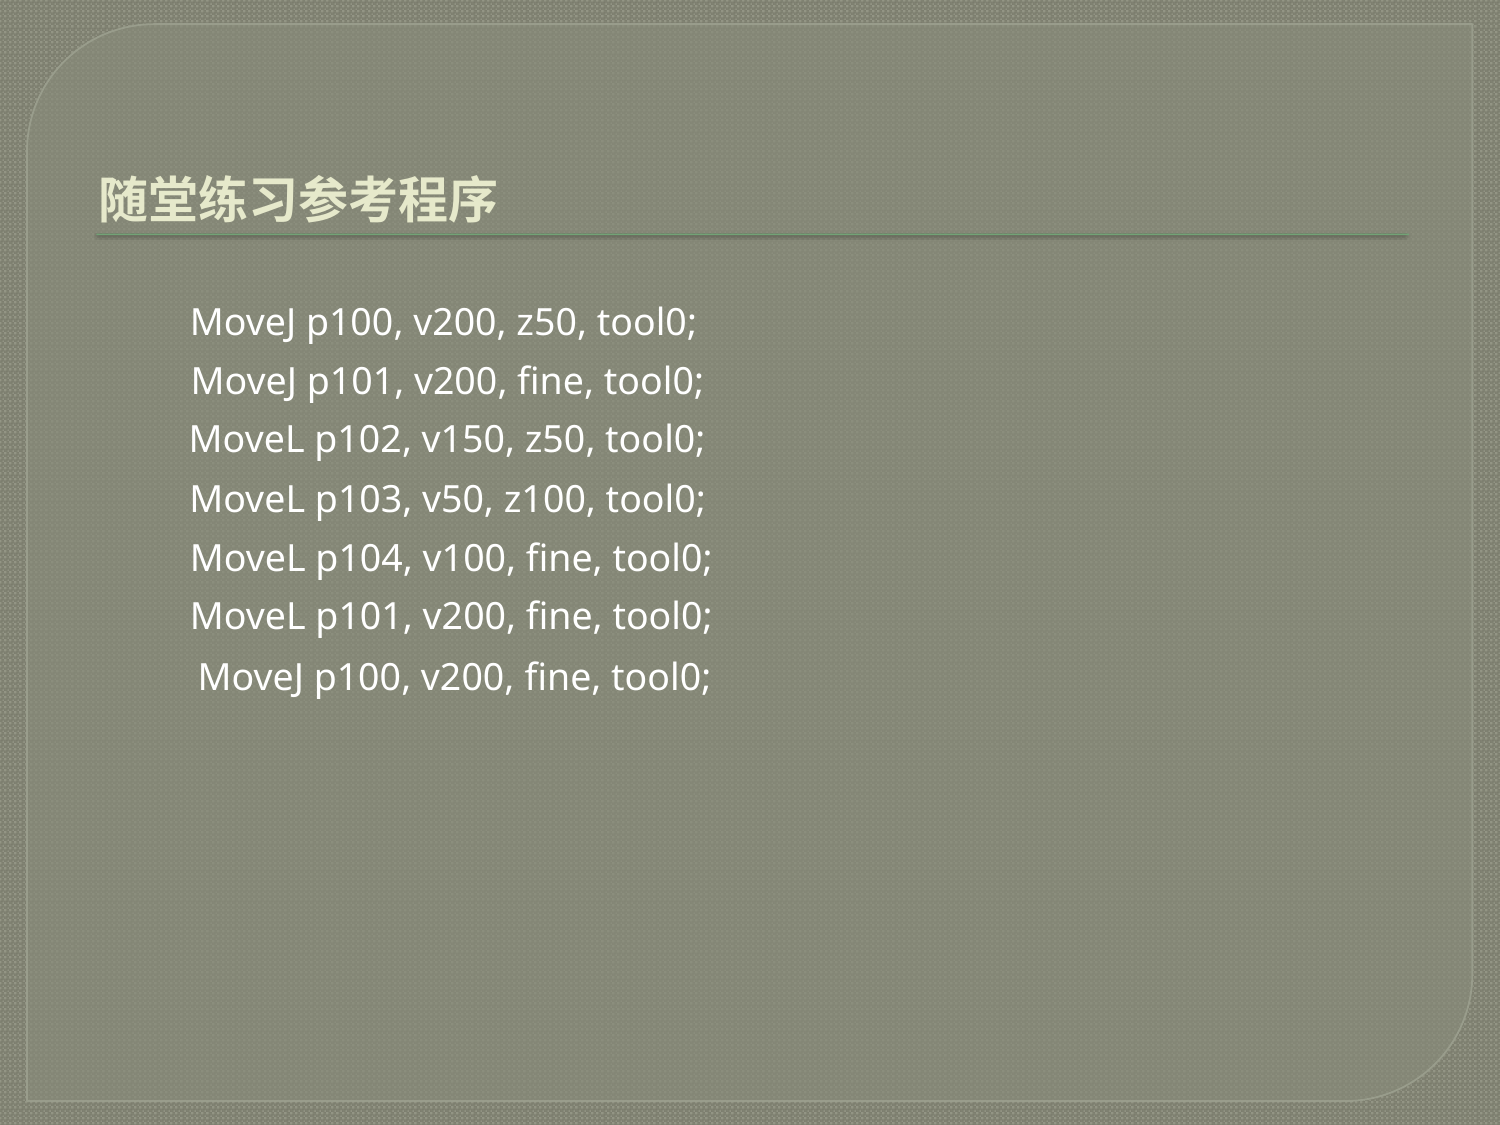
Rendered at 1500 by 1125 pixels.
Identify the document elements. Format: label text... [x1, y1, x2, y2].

text_box MoveJ p100, v200, fine, tool0; [183, 645, 1007, 705]
text_box MoveL p102, v150, z50, tool0; [173, 407, 721, 468]
text_box MoveJ p100, v200, z50, tool0; [175, 290, 713, 349]
text_box MoveL p103, v50, z100, tool0; [174, 467, 722, 528]
text_box MoveJ p101, v200, fine, tool0; [175, 349, 720, 407]
text_box MoveL p104, v100, fine, tool0; [175, 527, 728, 584]
text_box MoveL p101, v200, fine, tool0; [175, 584, 728, 645]
text_box 随堂练习参考程序 [83, 160, 514, 236]
